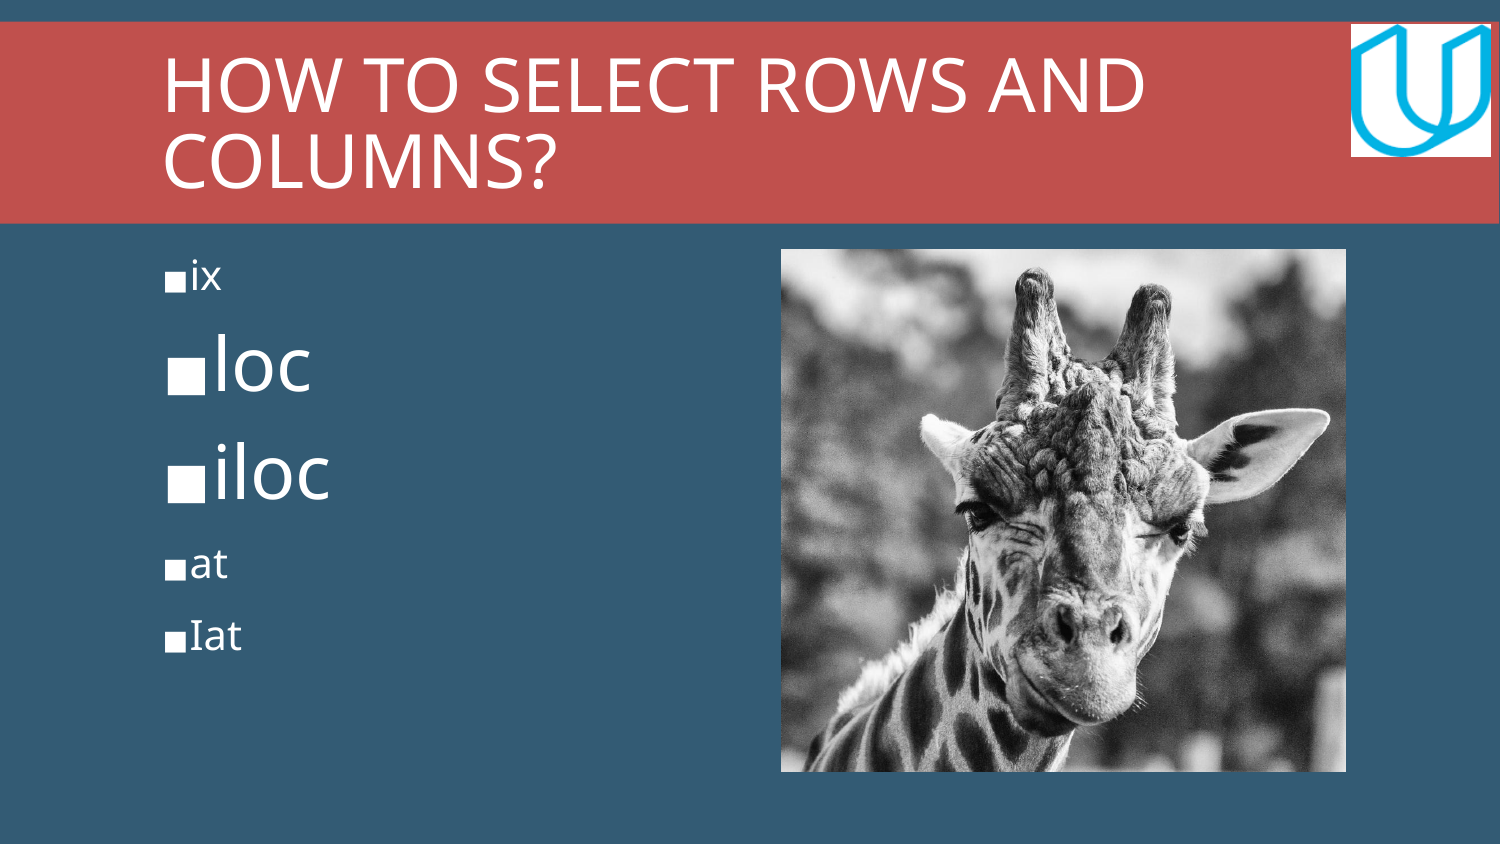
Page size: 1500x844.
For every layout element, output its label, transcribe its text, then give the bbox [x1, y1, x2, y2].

picture [1351, 24, 1395, 48]
picture [1352, 121, 1396, 157]
text_box ix loc iloc at Iat [1343, 247, 1352, 765]
picture [1449, 36, 1480, 125]
text_box ix loc iloc at Iat [147, 247, 781, 765]
picture [1400, 24, 1480, 125]
picture [780, 248, 1346, 772]
picture [1362, 36, 1433, 147]
picture [1483, 24, 1491, 29]
text_box HOW TO SELECT ROWS AND COLUMNS? [147, 34, 1352, 221]
picture [1408, 95, 1491, 157]
